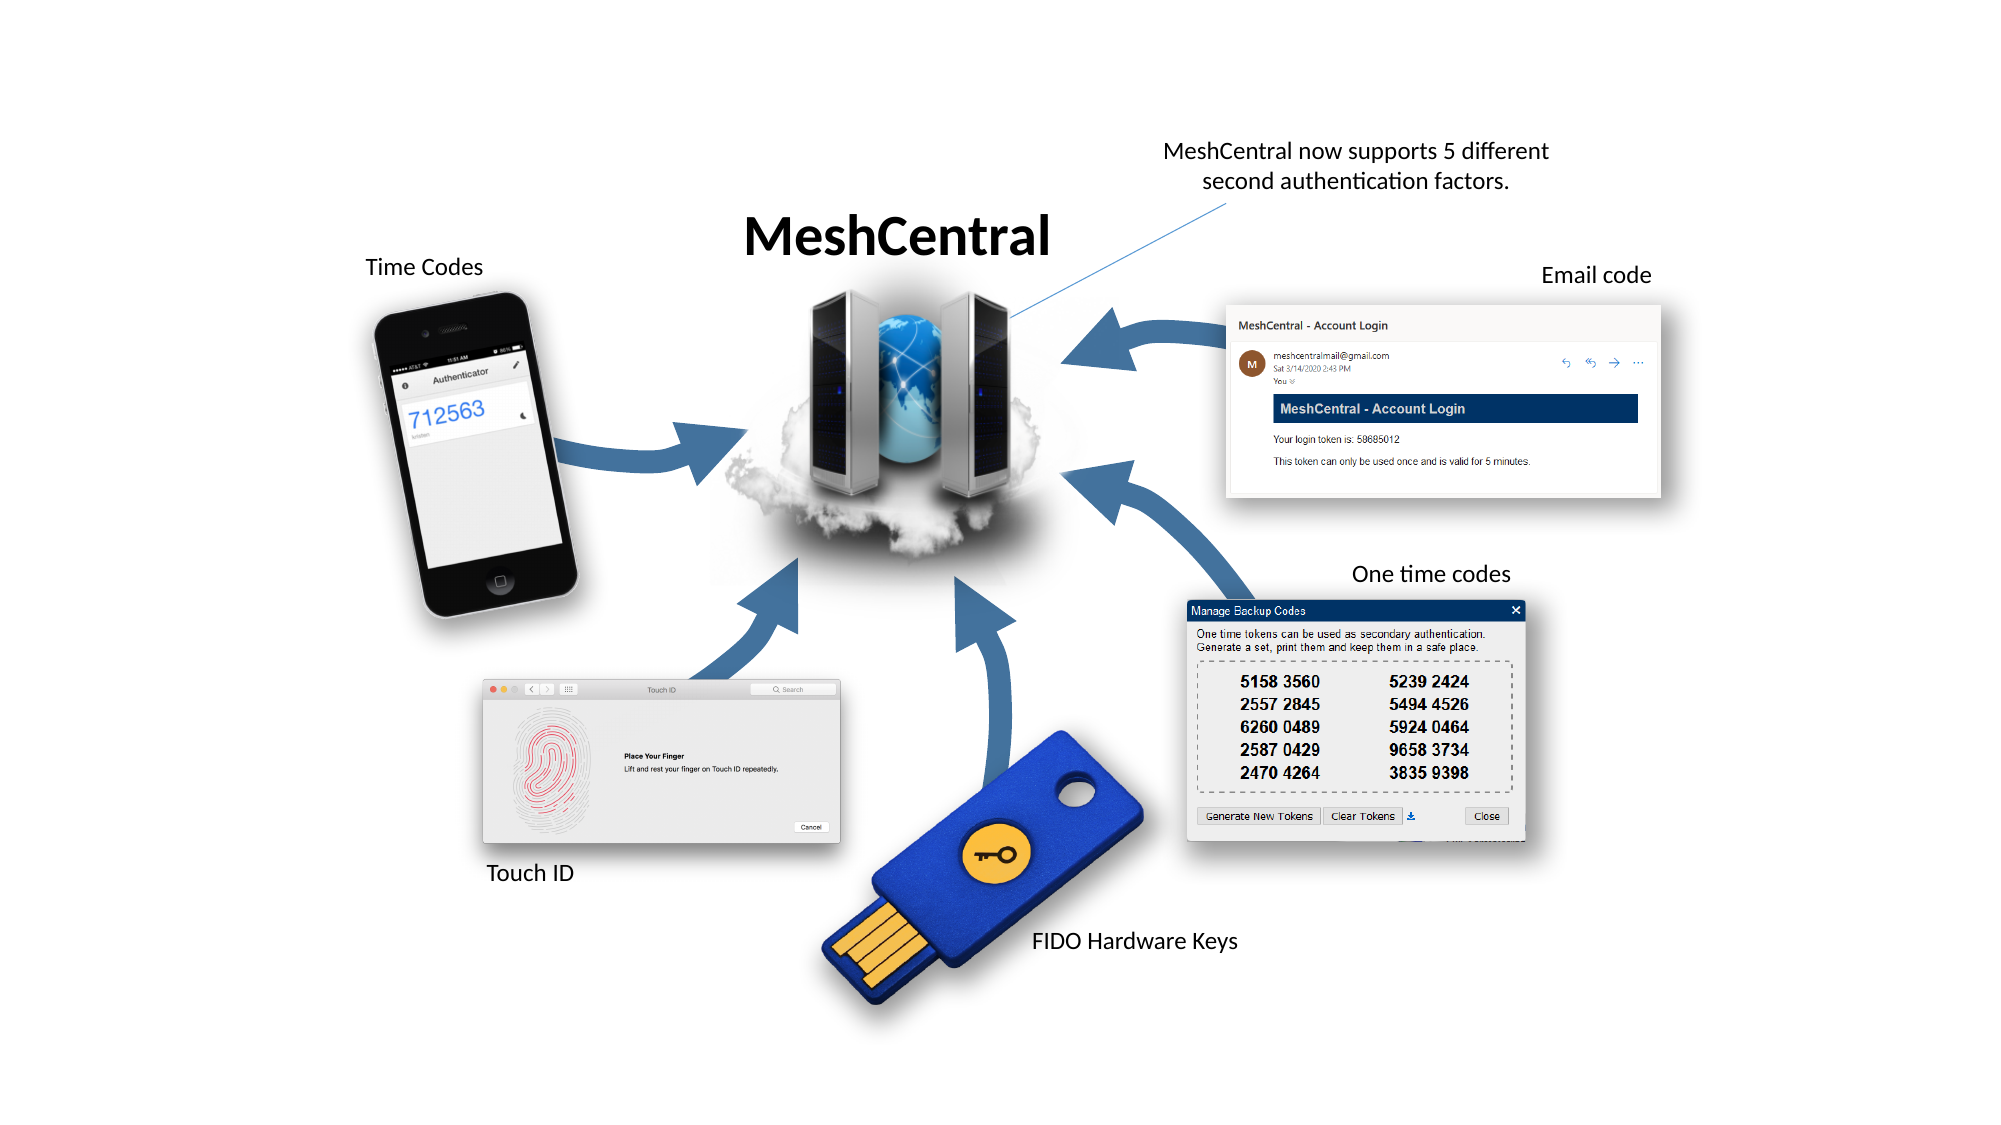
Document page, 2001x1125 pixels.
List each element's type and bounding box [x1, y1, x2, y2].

text_box [350, 127, 1669, 1005]
